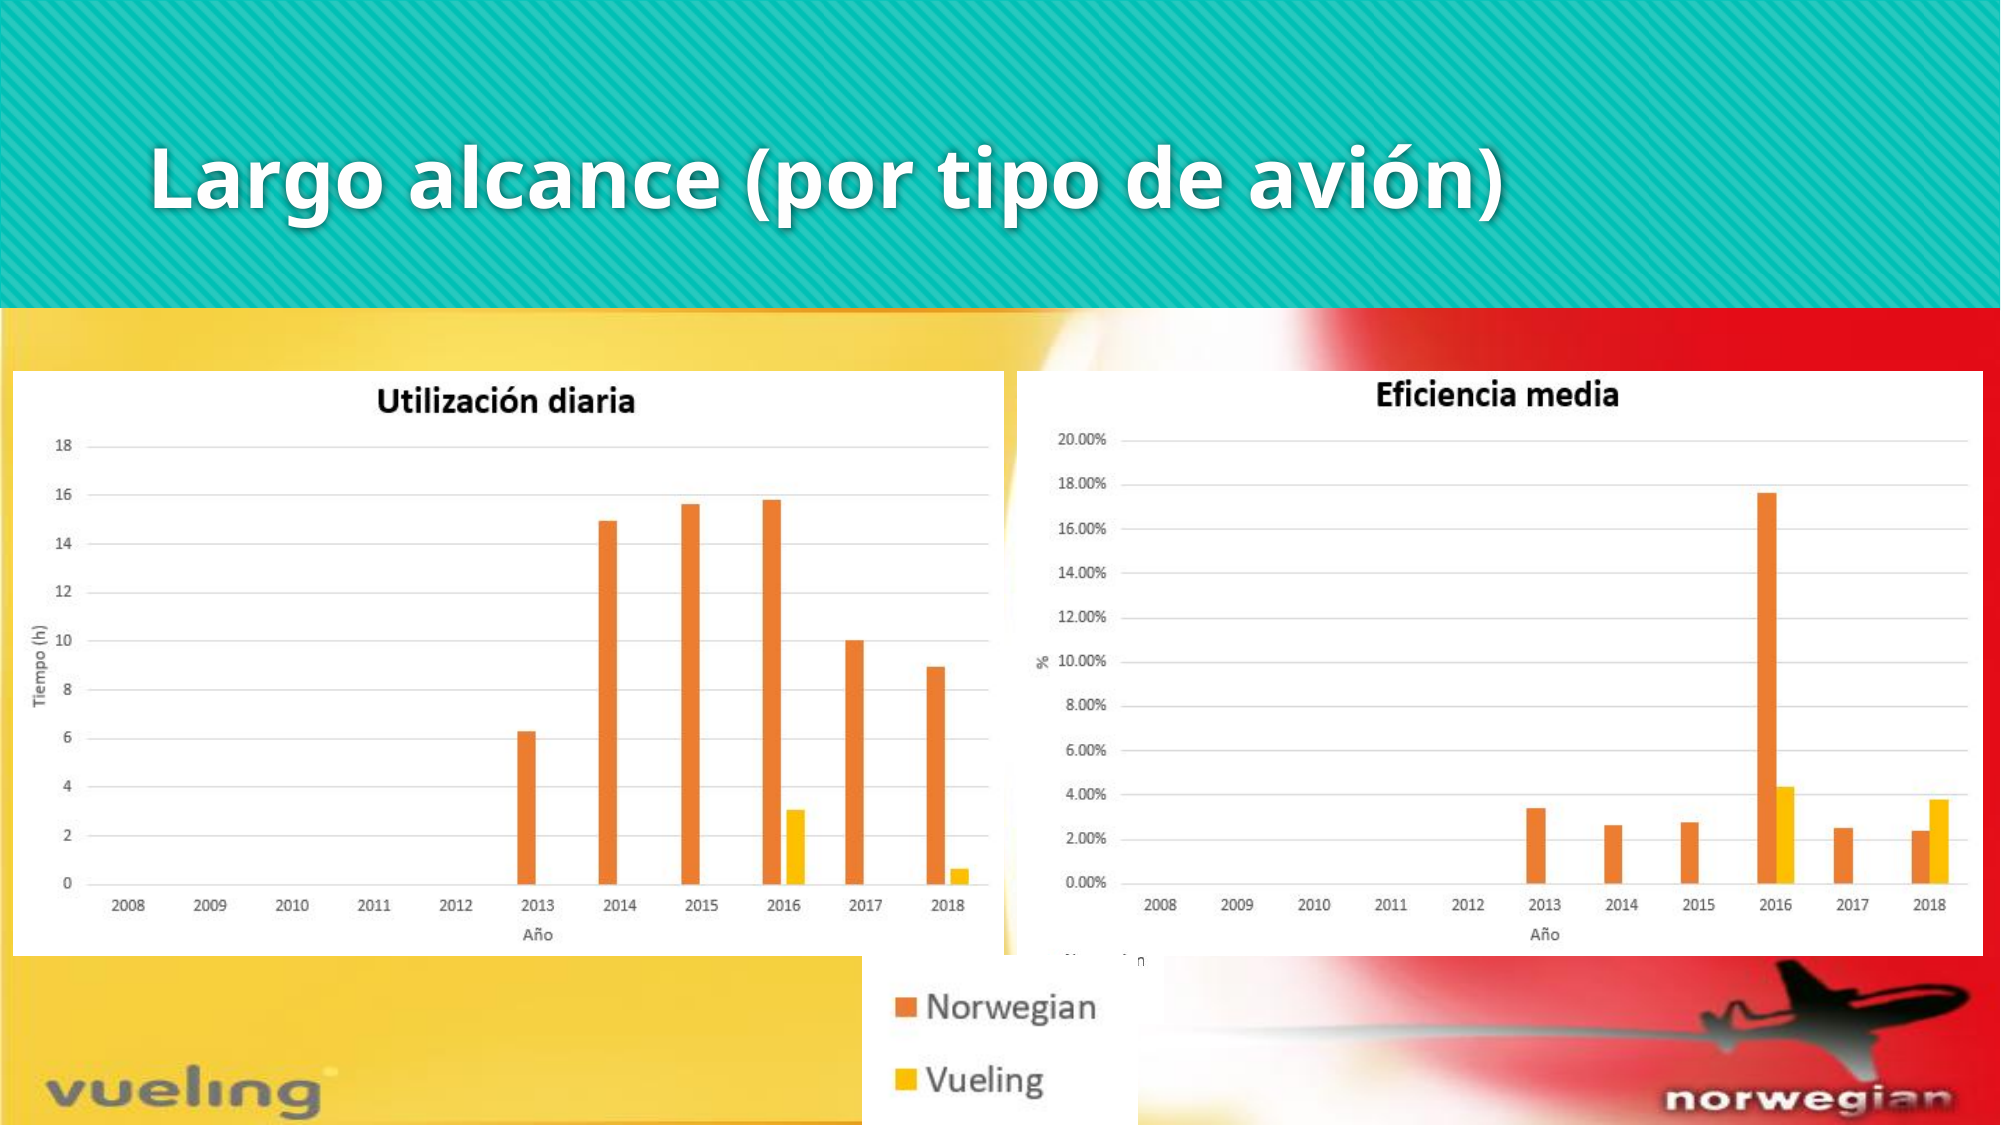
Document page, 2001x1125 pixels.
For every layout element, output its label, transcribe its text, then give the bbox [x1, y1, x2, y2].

picture [0, 1, 2000, 1125]
title Largo alcance (por tipo de avión) [132, 73, 1868, 233]
